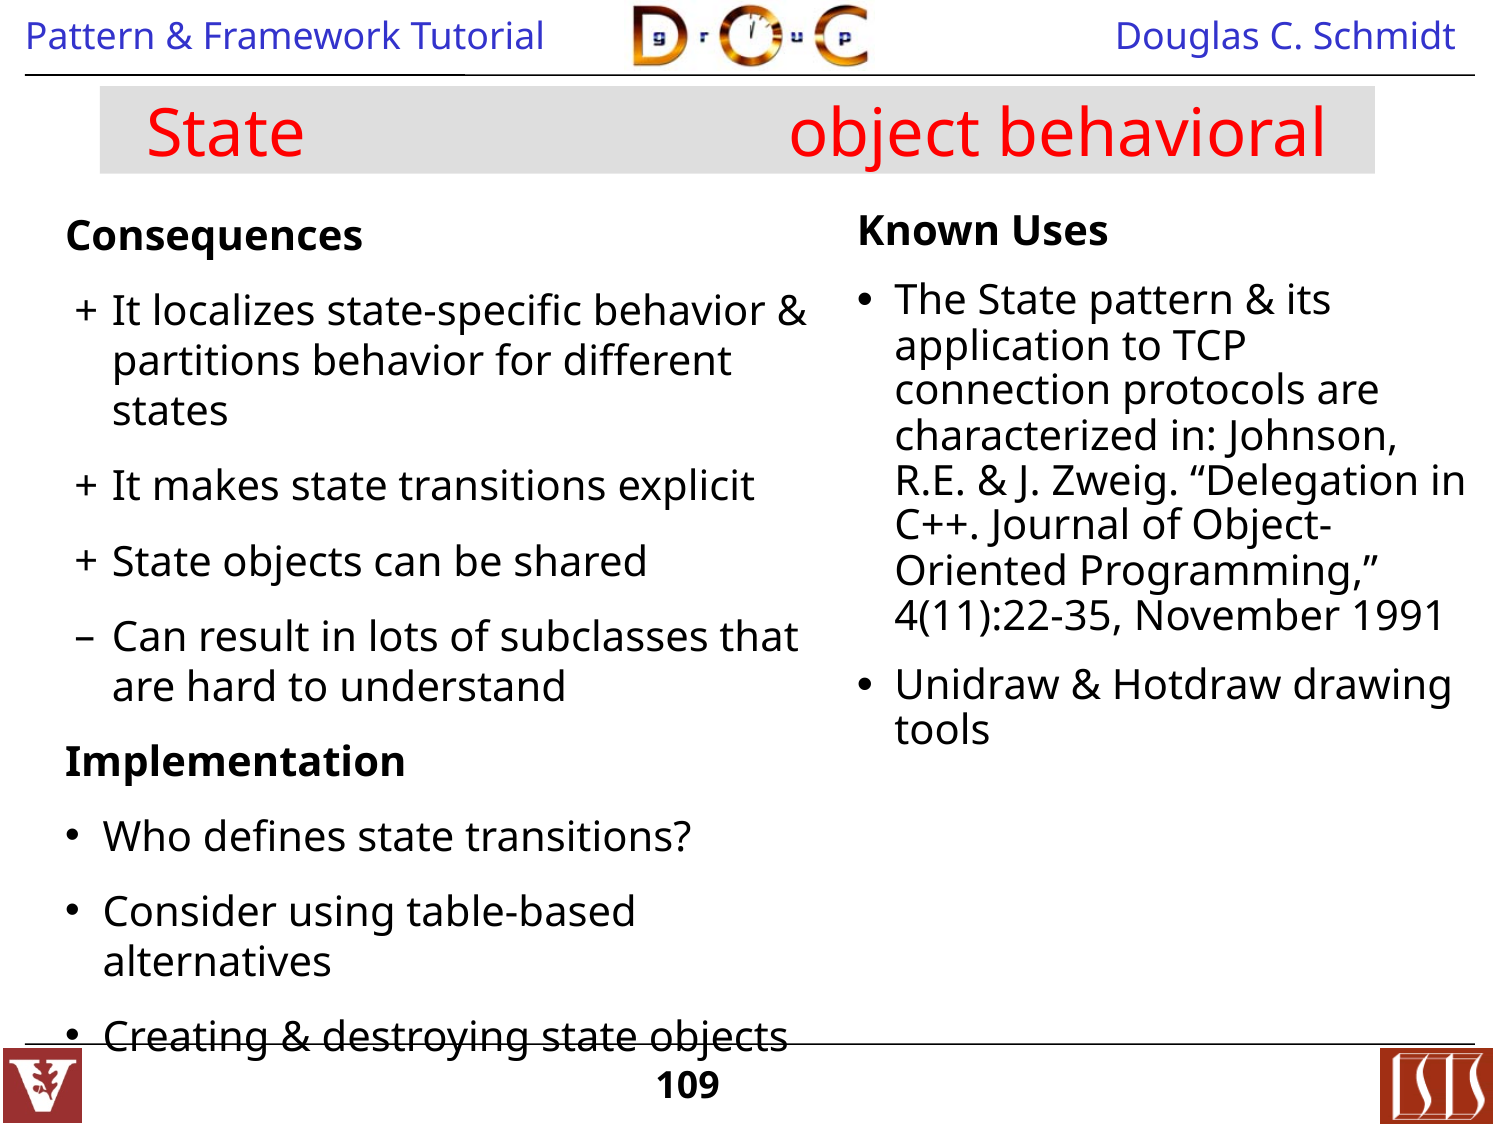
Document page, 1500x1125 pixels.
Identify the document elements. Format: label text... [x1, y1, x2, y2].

picture [624, 0, 875, 71]
list Consequences It localizes state-specific behavior & partitions behavior for different states It makes state transitions explicit State objects can be shared Can result in lots of subclasses that are hard to understand Implementation Who defines state transitions? Consider using table-based alternatives Creating & destroying state objects [49, 201, 842, 977]
text_box Known Uses The State pattern & its application to TCP connection protocols are characterized in: Johnson, R.E. & J. Zweig. “Delegation in C++. Journal of Object-Oriented Programming,” 4(11):22-35, November 1991 Unidraw & Hotdraw drawing tools [842, 201, 1489, 977]
picture [3, 1048, 82, 1123]
title State object behavioral [99, 85, 1376, 174]
picture [1380, 1048, 1493, 1124]
